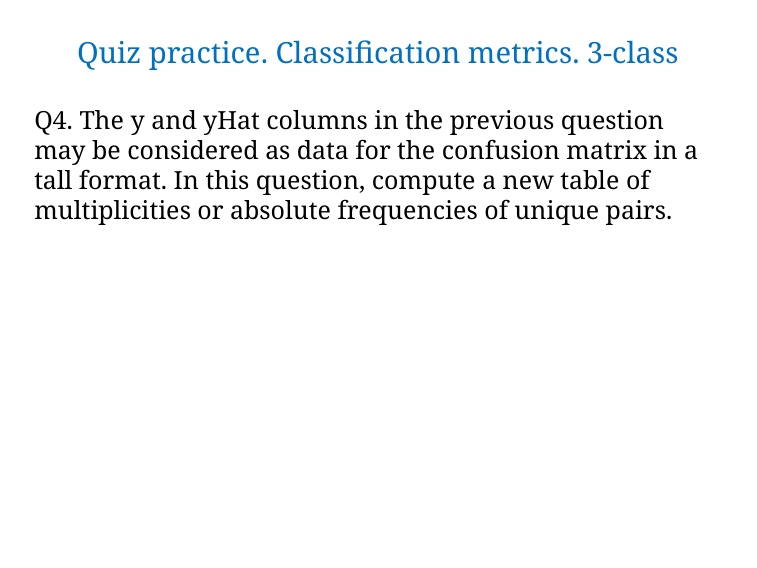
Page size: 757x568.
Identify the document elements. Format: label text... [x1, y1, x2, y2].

title Quiz practice. Classification metrics. 3-class [0, 34, 757, 70]
